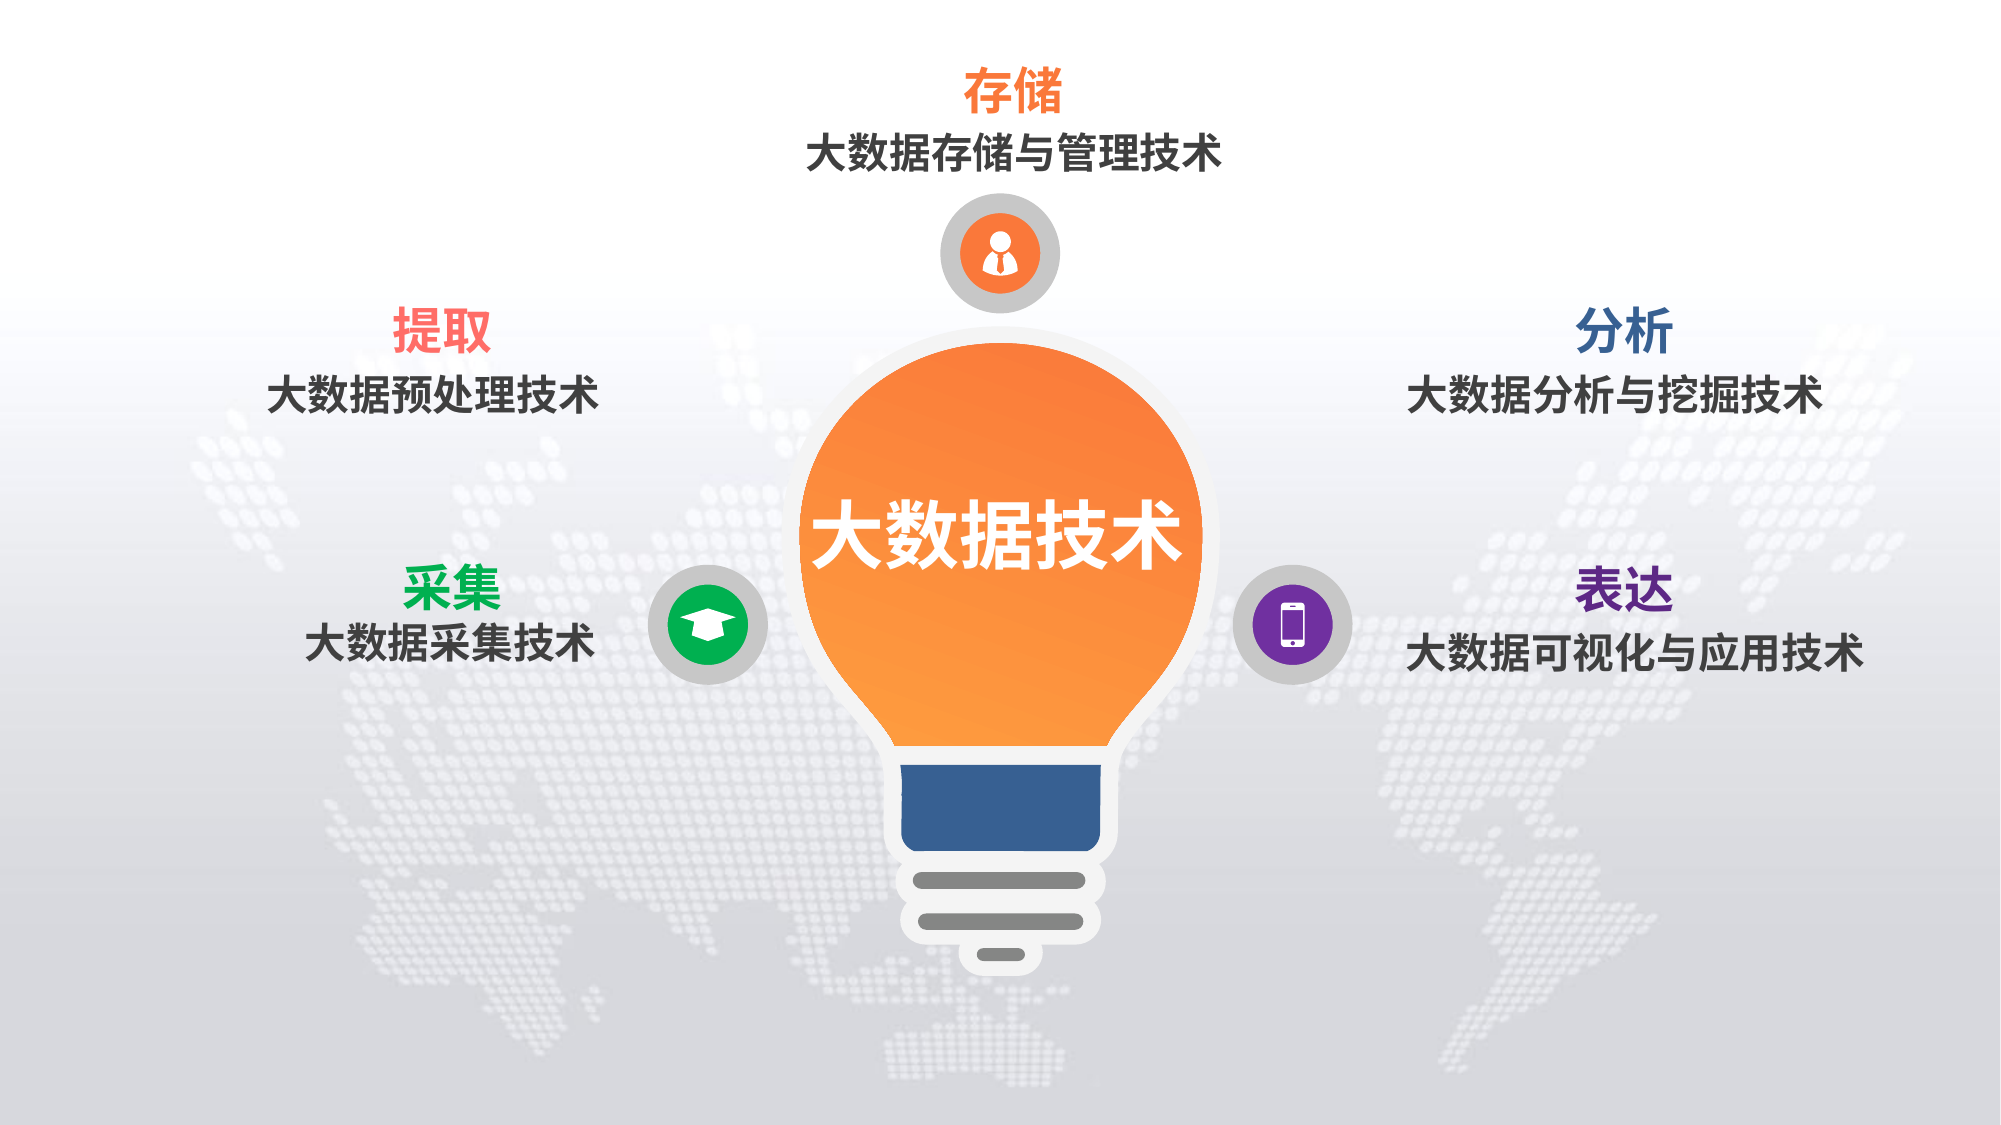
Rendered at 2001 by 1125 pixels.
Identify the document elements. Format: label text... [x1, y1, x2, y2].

text_box 大数据存储与管理技术 [791, 119, 1243, 185]
text_box 大数据采集技术 [289, 609, 616, 675]
text_box 表达 [1559, 550, 1689, 619]
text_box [1242, 574, 1343, 676]
text_box 存储 [948, 52, 1079, 119]
text_box 采集 [387, 548, 518, 609]
text_box 大数据预处理技术 [251, 361, 640, 427]
text_box 分析 [1559, 292, 1689, 361]
picture [0, 0, 2001, 1125]
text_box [657, 574, 759, 676]
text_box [781, 326, 1221, 977]
text_box 大数据分析与挖掘技术 [1392, 361, 1857, 427]
text_box 大数据可视化与应用技术 [1391, 619, 1887, 685]
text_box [949, 203, 1051, 304]
text_box 提取 [377, 292, 507, 361]
